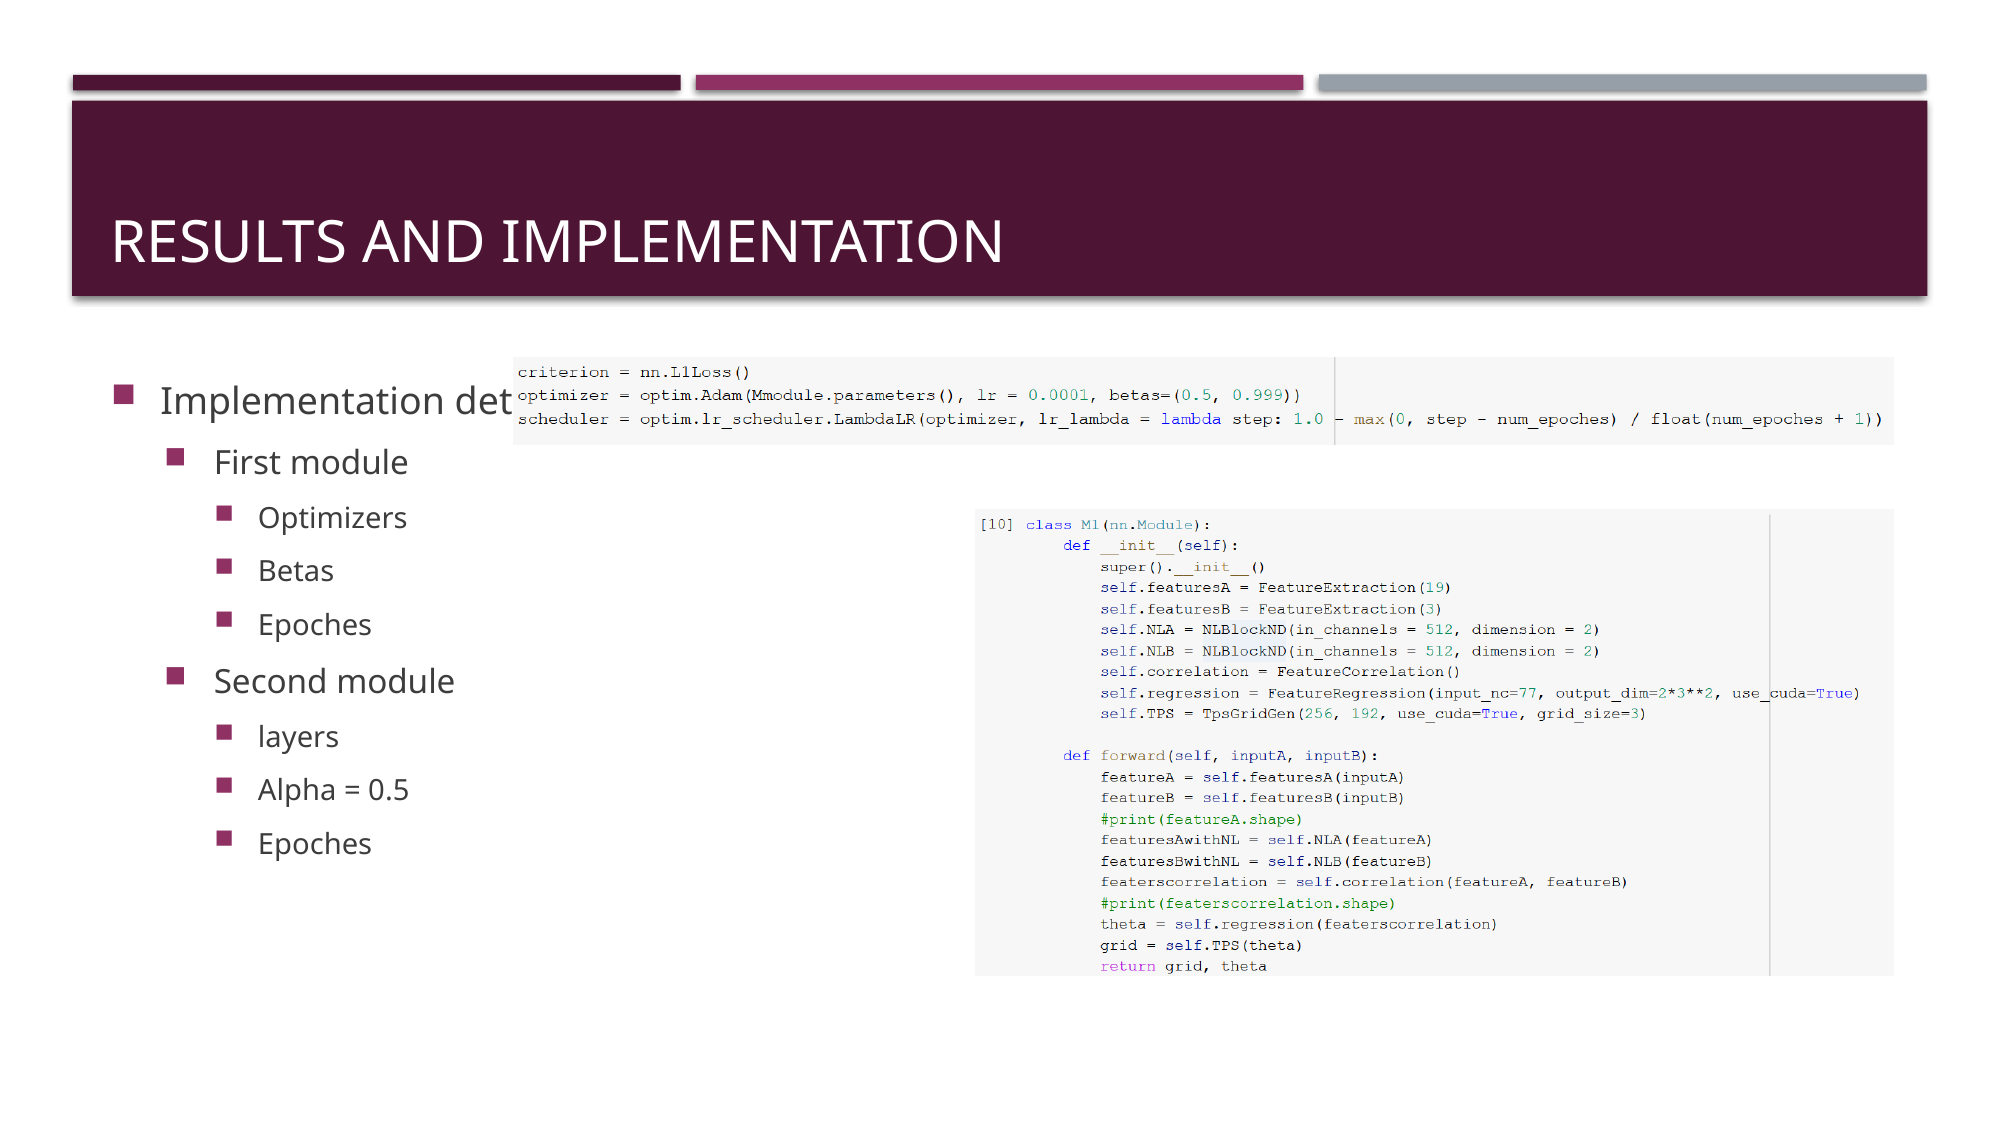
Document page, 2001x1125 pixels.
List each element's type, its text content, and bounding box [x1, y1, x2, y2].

picture [974, 508, 1895, 977]
picture [513, 357, 1895, 445]
title Results and implementation [95, 115, 1905, 282]
list Implementation details First module Optimizers Betas Epoches Second module layers Alpha = 0.5 Epoches [95, 357, 1905, 962]
